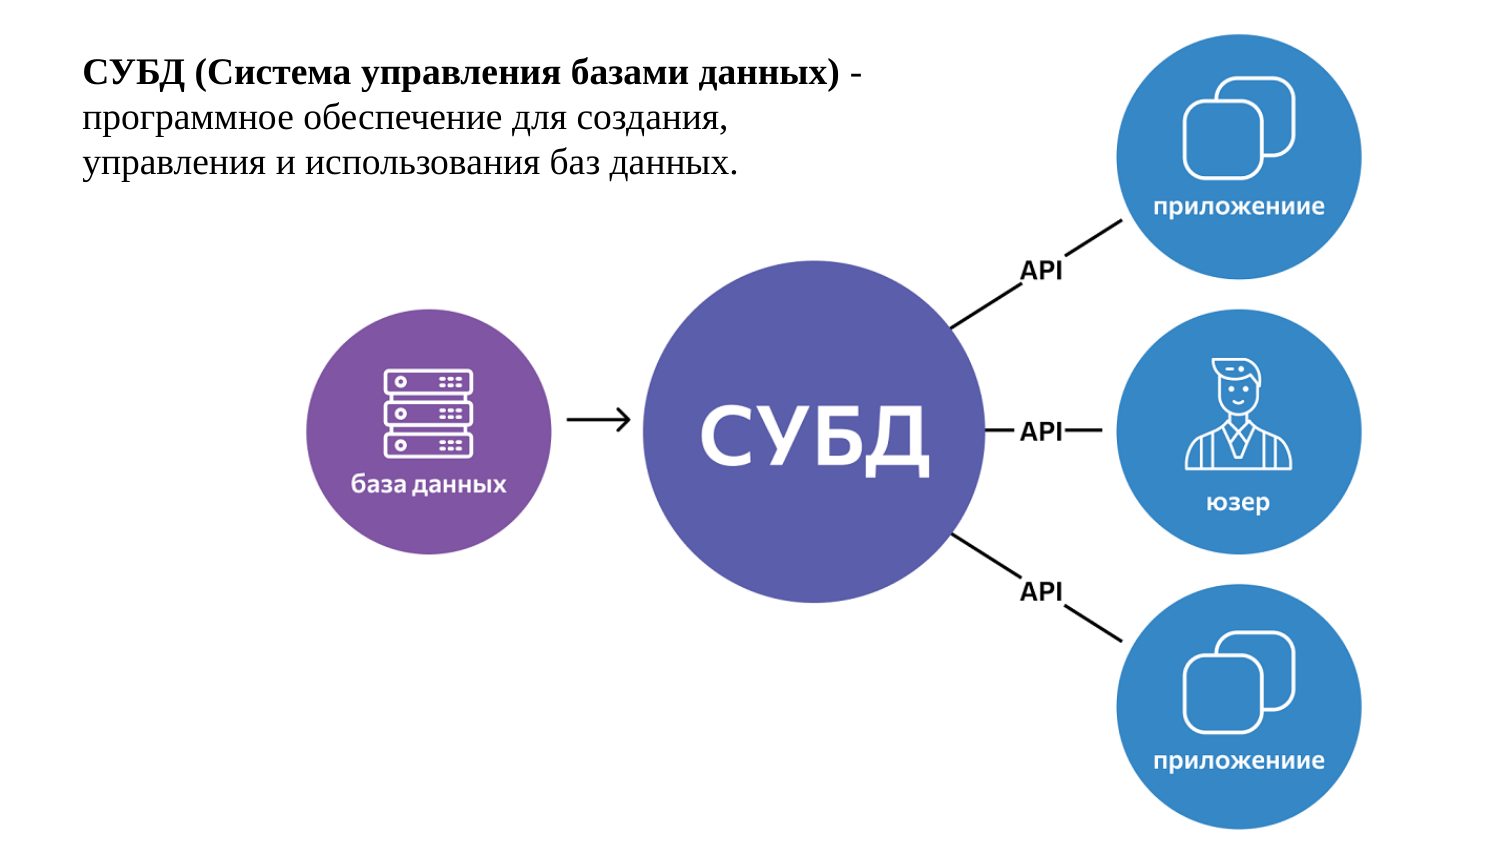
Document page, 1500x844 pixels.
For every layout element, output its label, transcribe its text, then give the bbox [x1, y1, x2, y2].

picture [280, 9, 1387, 844]
text_box СУБД (Система управления базами данных) - программное обеспечение для создания, управления и использования баз данных. [67, 39, 275, 190]
